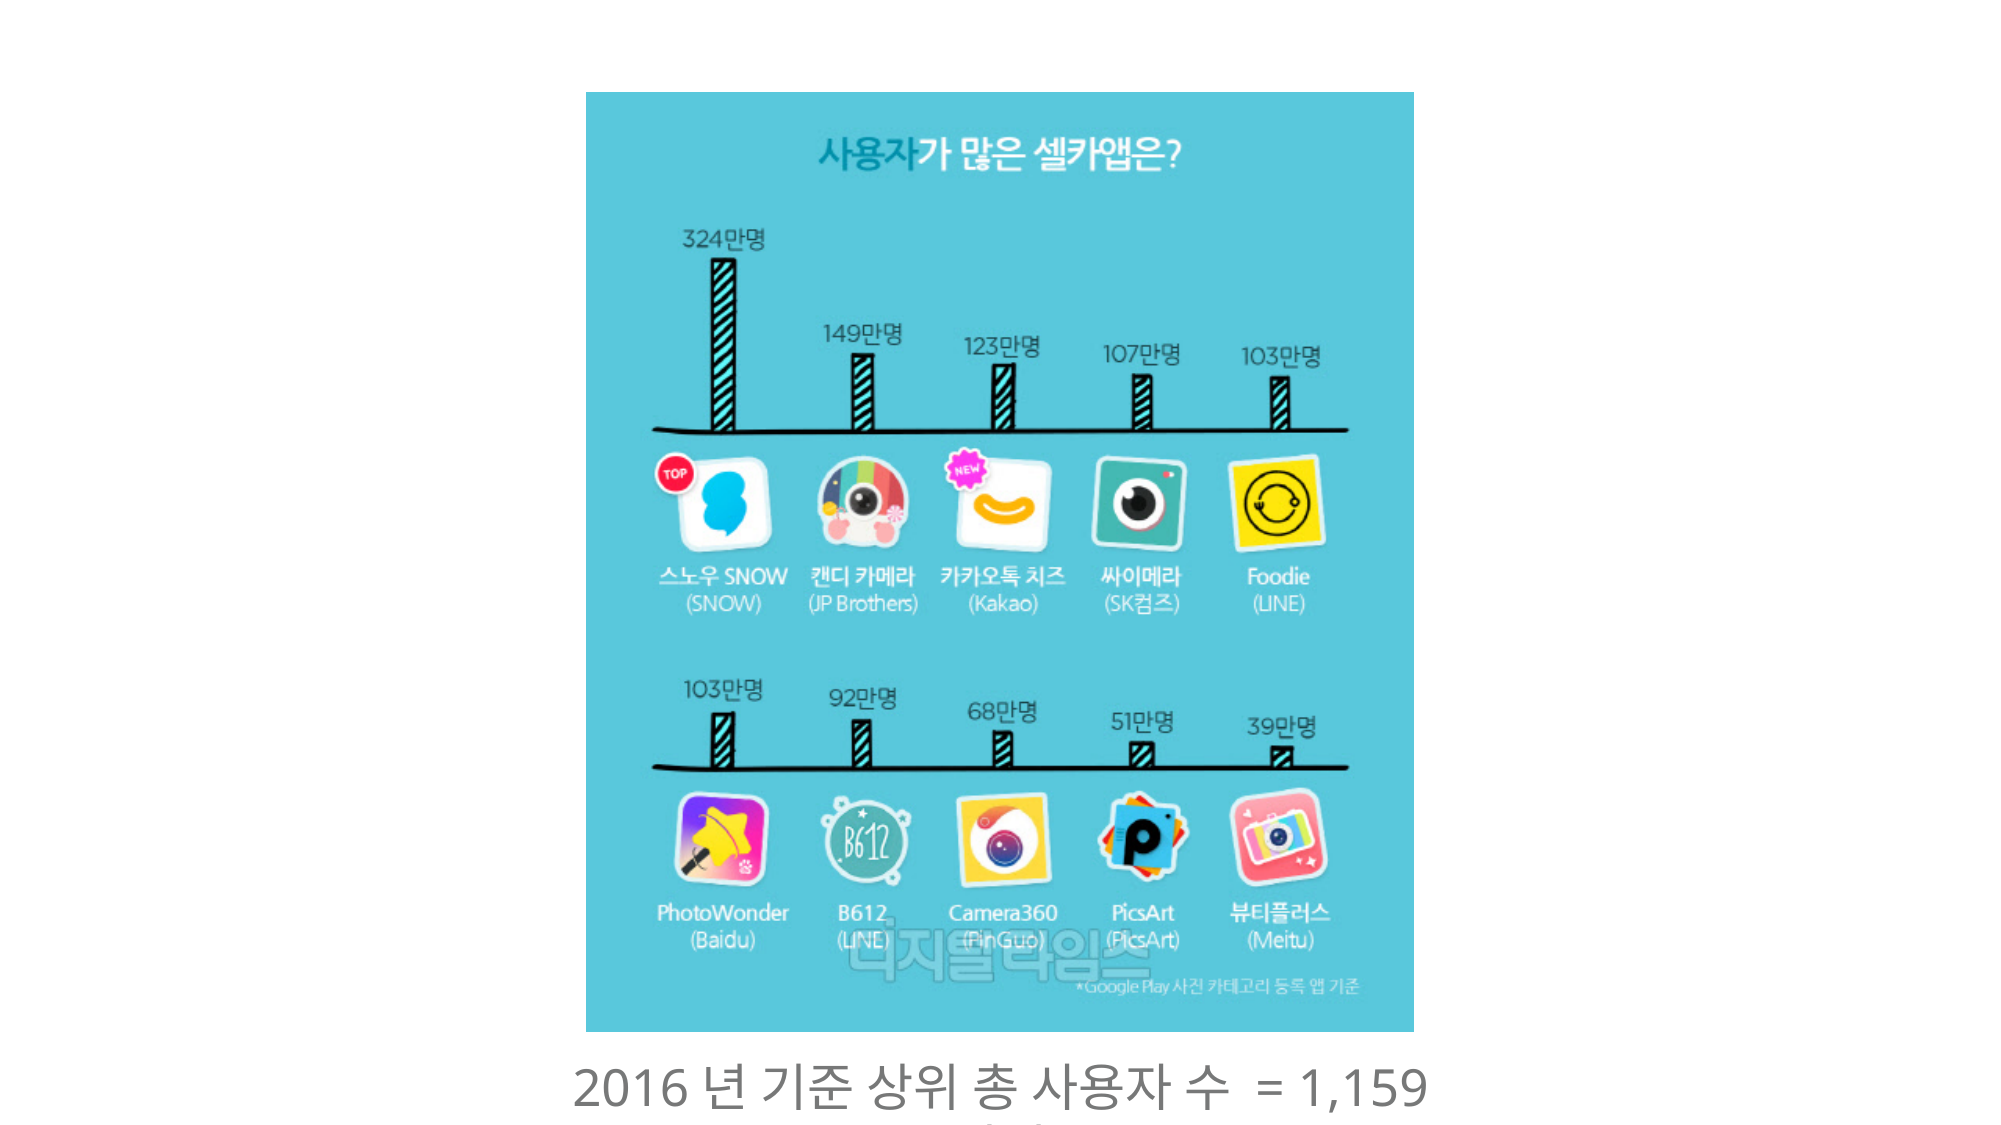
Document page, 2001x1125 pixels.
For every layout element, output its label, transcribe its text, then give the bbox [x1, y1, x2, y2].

picture [586, 92, 1414, 1033]
text_box 2016년 기준 상위 총 사용자 수 = 1,159 만명 [538, 1045, 1463, 1125]
